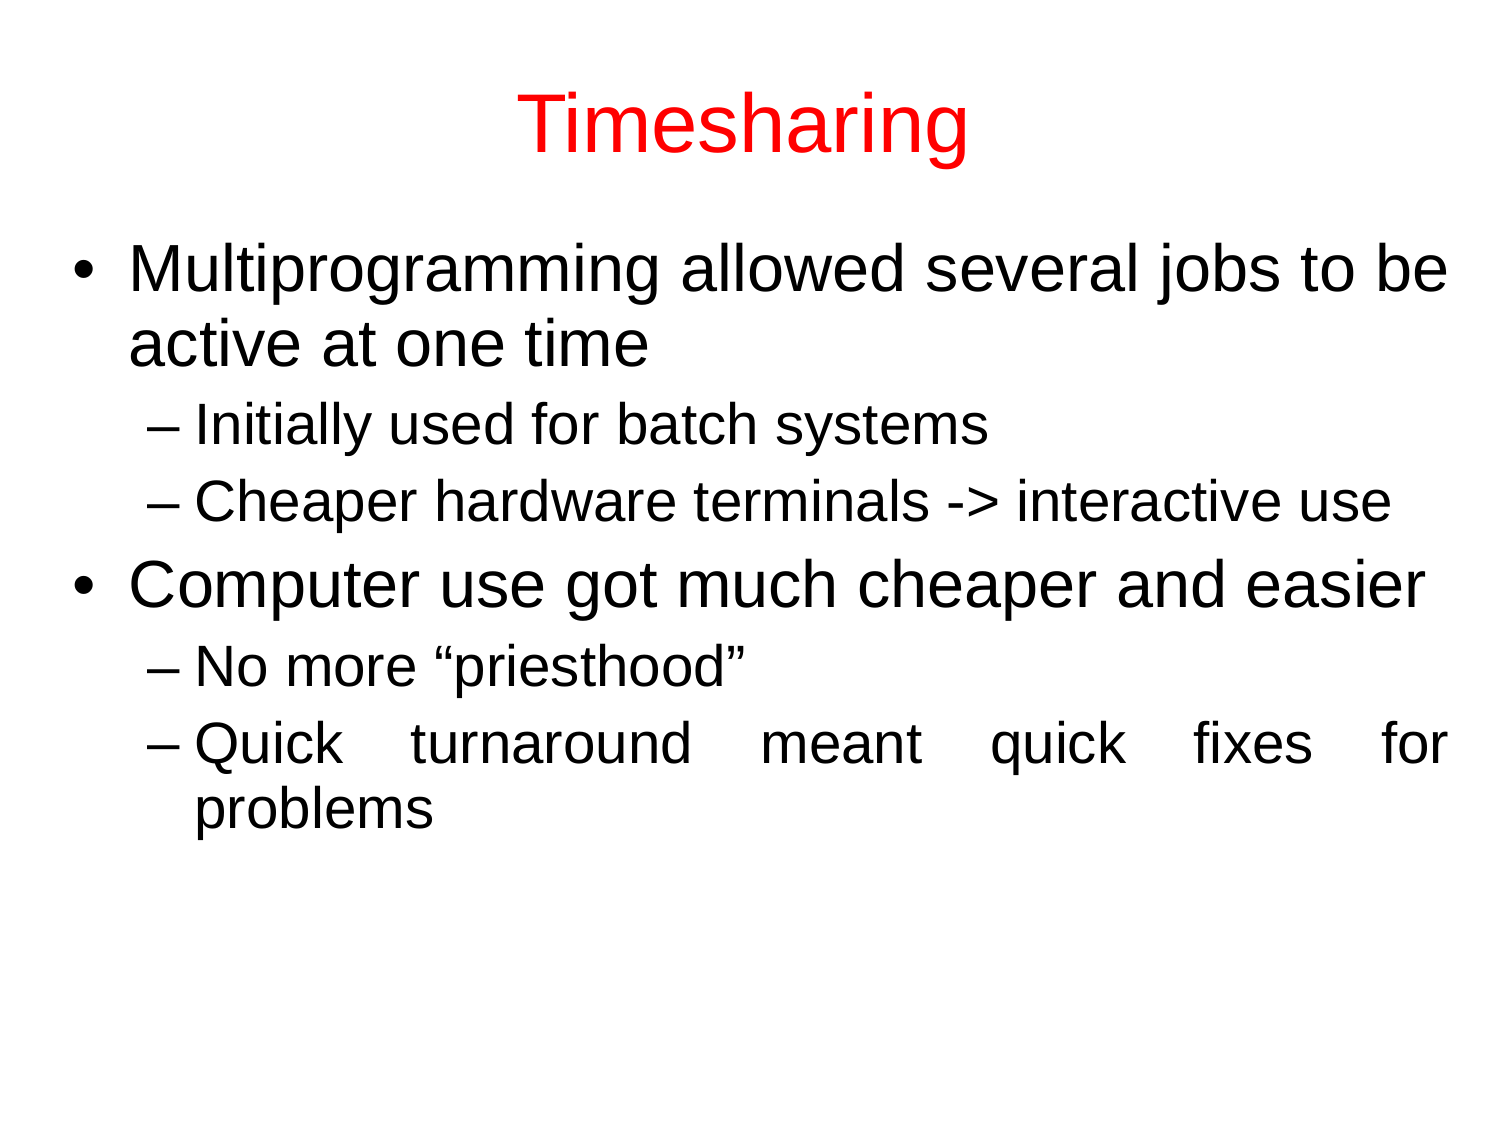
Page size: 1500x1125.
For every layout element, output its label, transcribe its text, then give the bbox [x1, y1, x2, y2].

text_box Multiprogramming allowed several jobs to be active at one time Initially used for batch systems Cheaper hardware terminals -> interactive use Computer use got much cheaper and easier No more “priesthood” Quick turnaround meant quick fixes for problems [57, 223, 1466, 1035]
text_box Timesharing [40, 29, 1447, 218]
